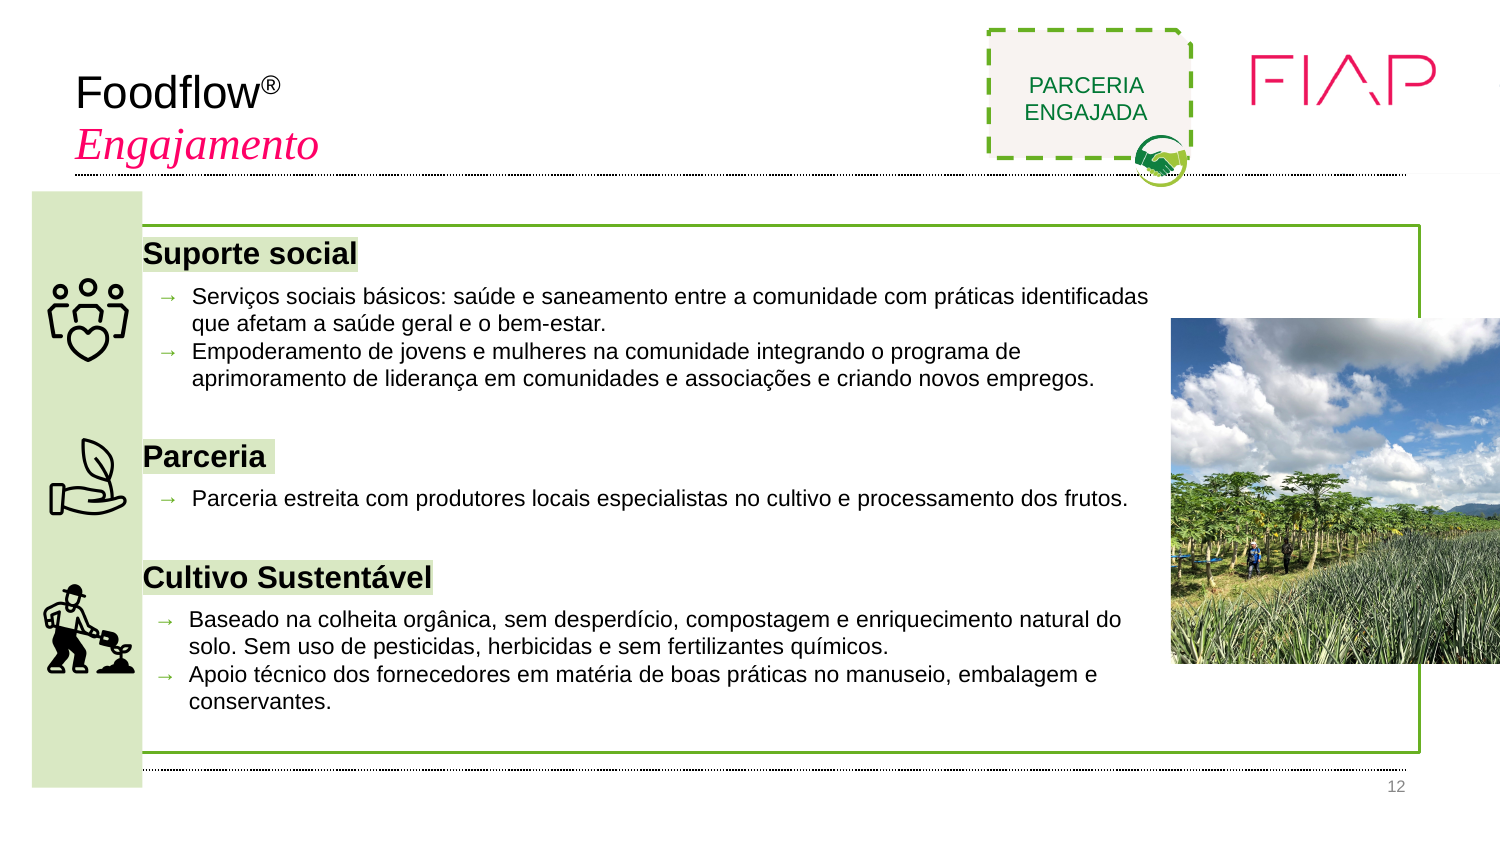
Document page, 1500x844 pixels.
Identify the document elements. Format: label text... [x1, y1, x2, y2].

text_box Baseado na colheita orgânica, sem desperdício, compostagem e enriquecimento natural do solo. Sem uso de pesticidas, herbicidas e sem fertilizantes químicos. Apoio técnico dos fornecedores em matéria de boas práticas no manuseio, embalagem e conservantes. [142, 598, 1162, 748]
text_box Parceria [142, 436, 626, 475]
text_box Parceria estreita com produtores locais especialistas no cultivo e processamento dos frutos. [145, 477, 1165, 517]
text_box Cultivo Sustentável [142, 557, 626, 596]
text_box Suporte social [142, 233, 626, 273]
picture [26, 270, 151, 373]
picture [1170, 317, 1500, 664]
picture [1134, 0, 1500, 188]
text_box PARCERIA ENGAJADA [986, 27, 1194, 161]
picture [27, 578, 151, 687]
title Foodflow® [75, 81, 988, 109]
text_box [30, 381, 145, 577]
subtitle Engajamento [75, 113, 996, 161]
text_box [145, 517, 1422, 755]
text_box [30, 189, 145, 268]
picture [43, 437, 134, 517]
slide_number 12 [1328, 767, 1406, 798]
text_box [30, 695, 145, 790]
text_box [145, 223, 1422, 477]
